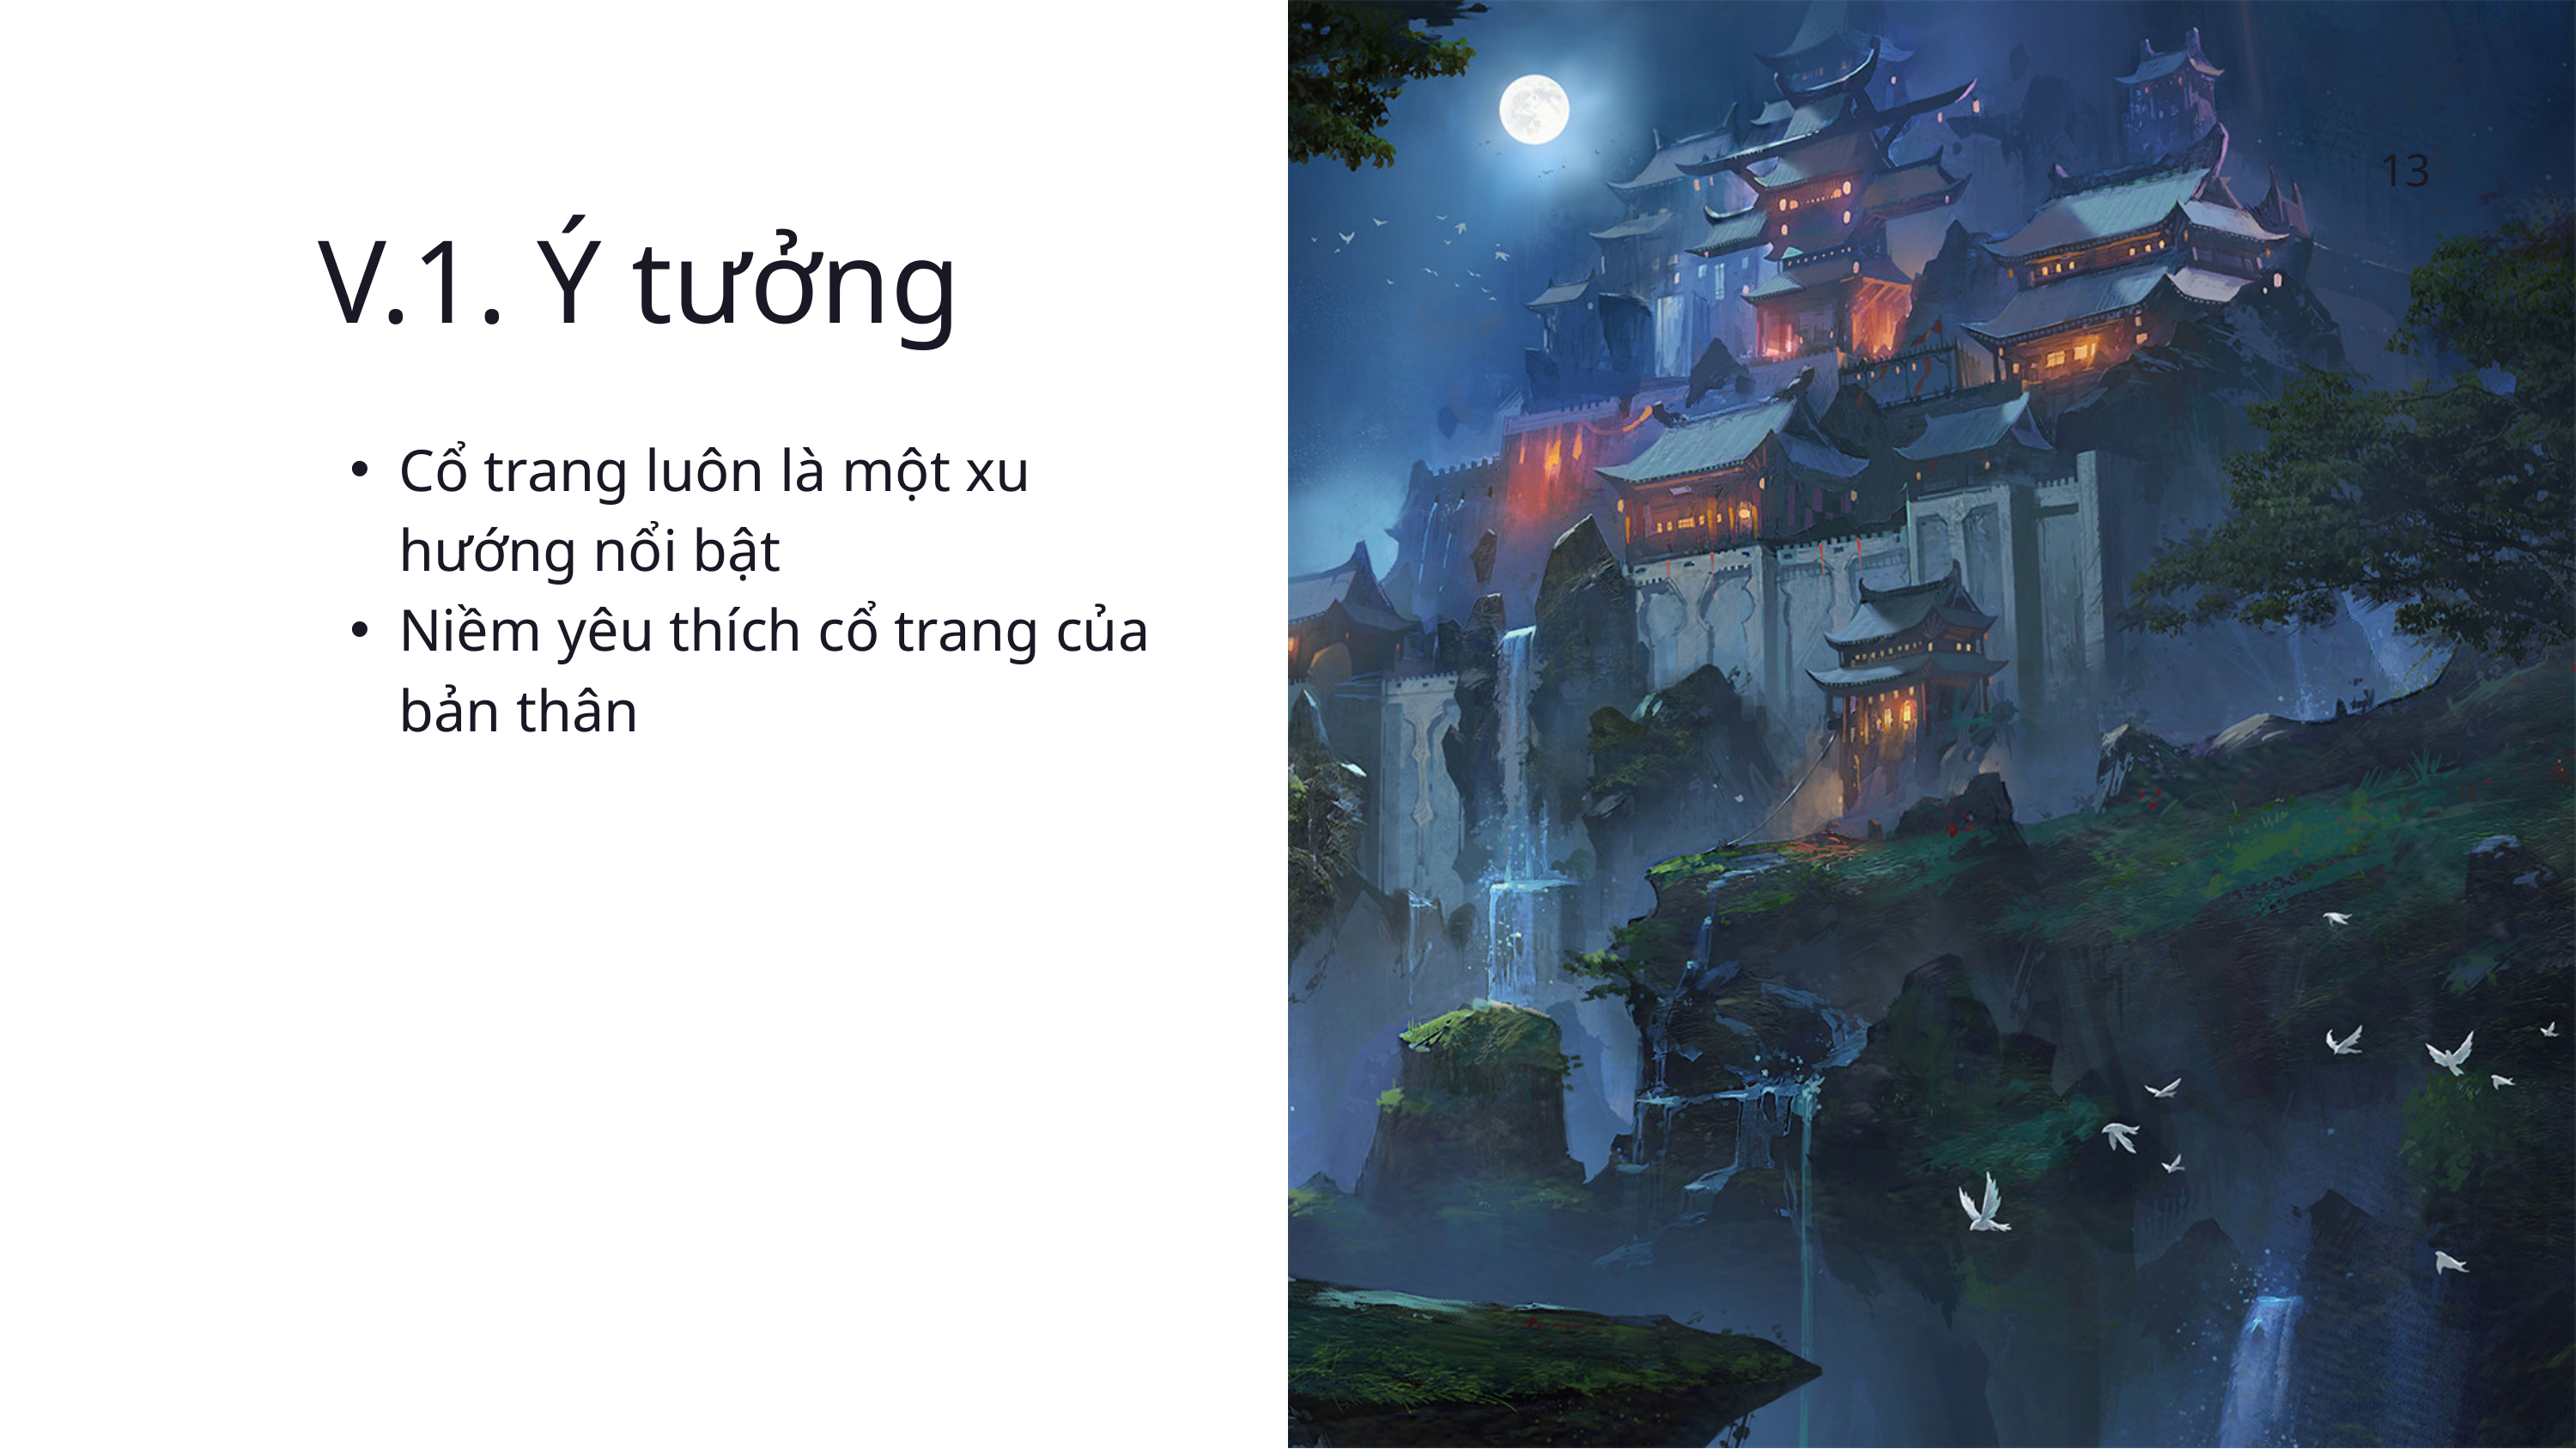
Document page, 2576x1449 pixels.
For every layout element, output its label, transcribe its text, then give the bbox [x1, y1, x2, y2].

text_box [301, 197, 1216, 814]
text_box 13 [2251, 142, 2432, 197]
text_box [1287, 0, 2576, 1448]
